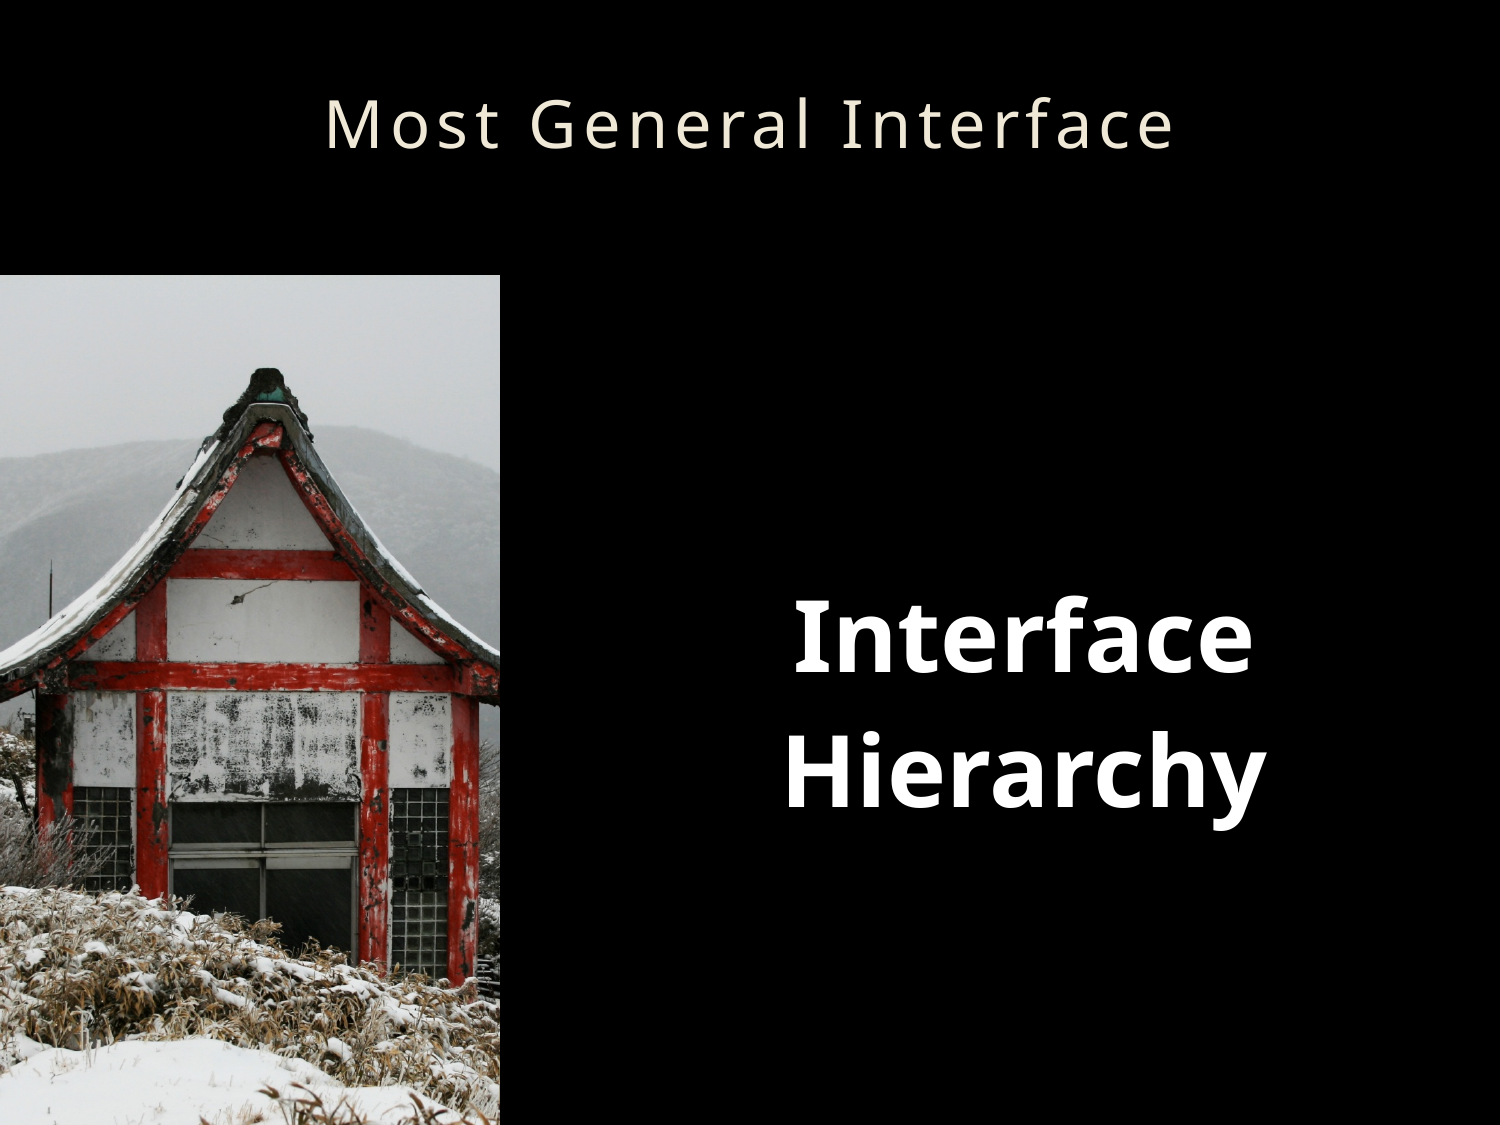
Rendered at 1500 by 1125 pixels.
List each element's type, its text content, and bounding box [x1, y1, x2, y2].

picture [0, 275, 500, 1125]
title Most General Interface [0, 75, 1500, 238]
text_box Interface Hierarchy [599, 275, 1438, 1125]
